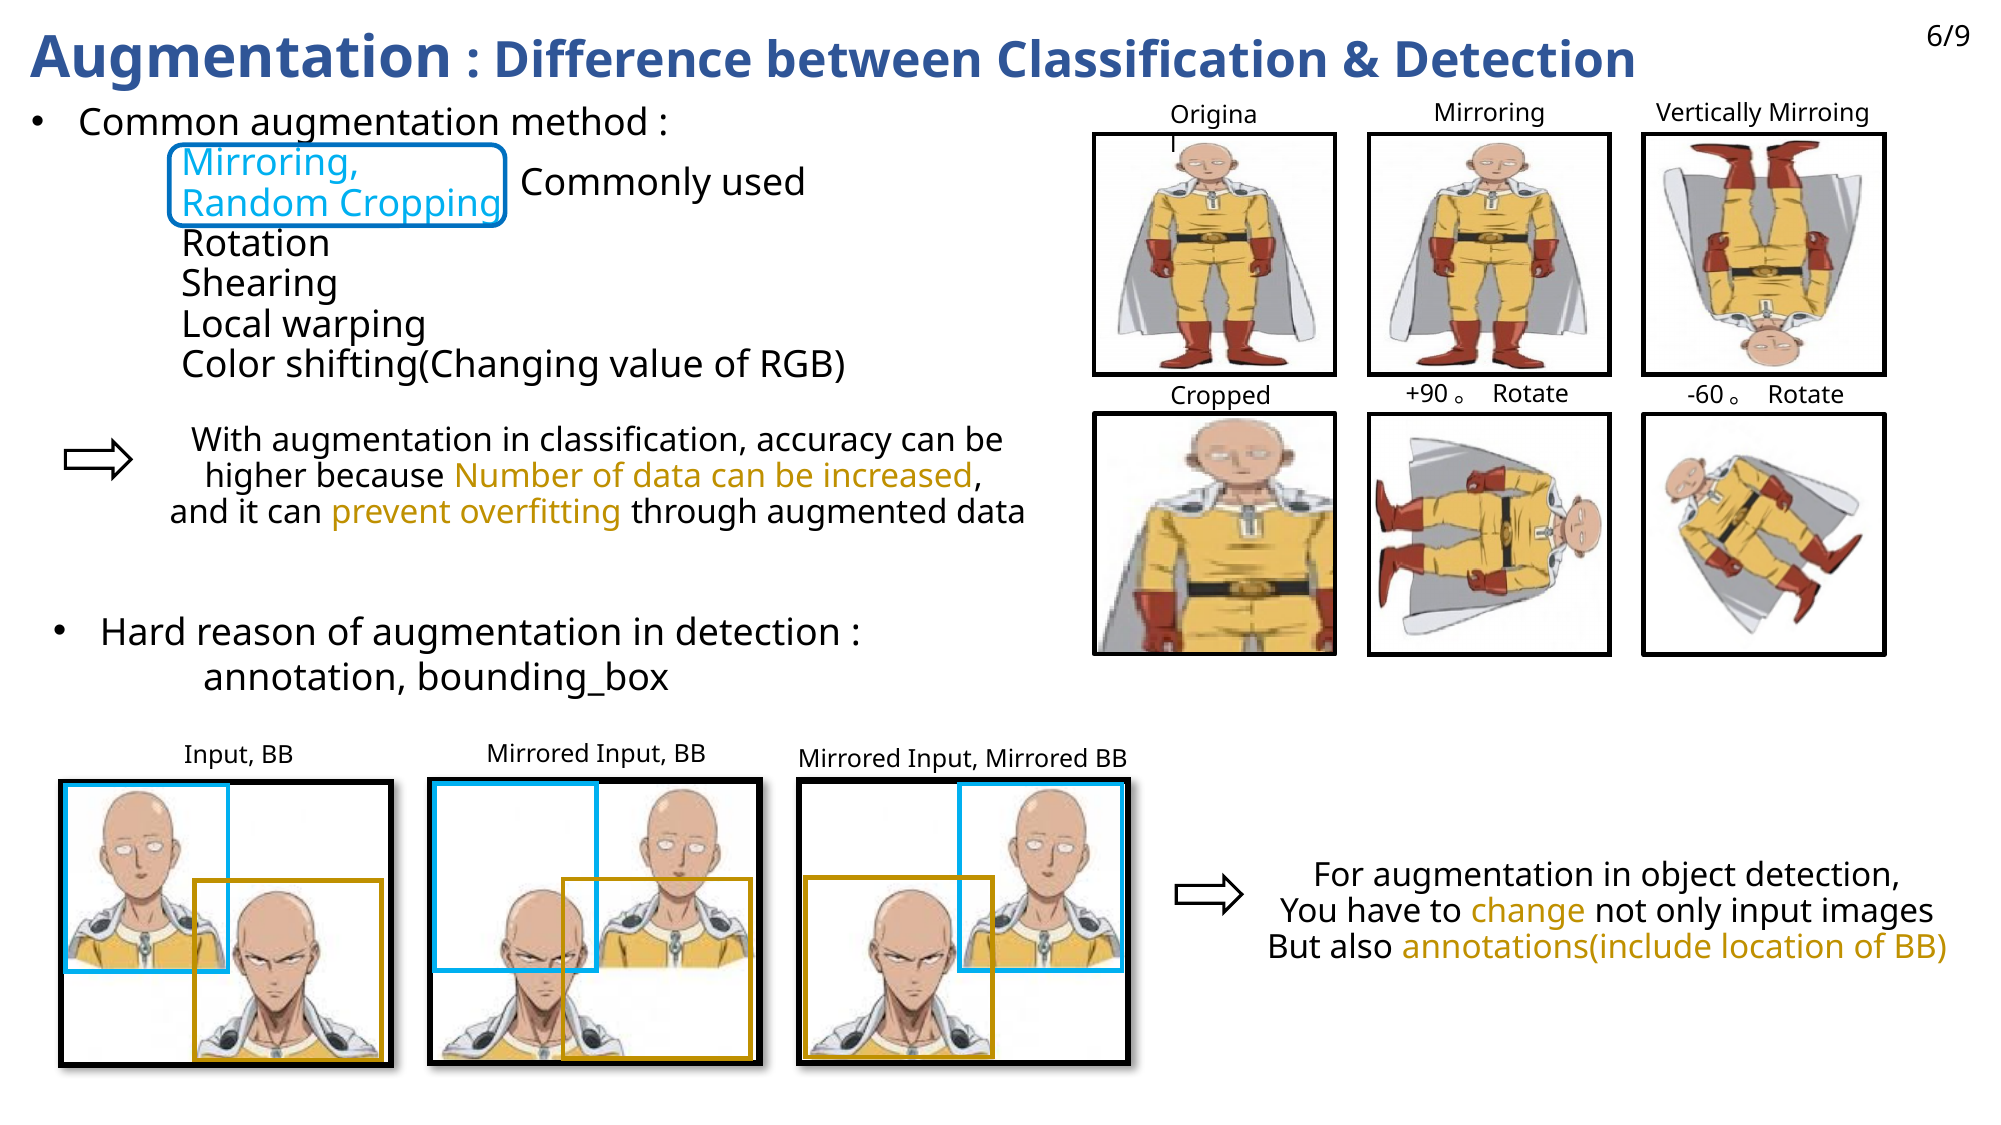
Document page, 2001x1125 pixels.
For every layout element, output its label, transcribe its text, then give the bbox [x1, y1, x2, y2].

picture [1096, 136, 1333, 373]
picture [1096, 415, 1333, 652]
text_box Augmentation : Difference between Classification & Detection [15, 12, 1874, 97]
text_box Commonly used [505, 159, 879, 211]
text_box 6/9 [1906, 7, 1991, 60]
text_box Mirrored Input, Mirrored BB [782, 728, 1154, 781]
picture [1645, 136, 1883, 373]
picture [1371, 136, 1608, 373]
text_box [168, 143, 507, 227]
text_box [1175, 873, 1241, 915]
text_box +90。 Rotate [1390, 370, 1646, 415]
text_box Input, BB [169, 724, 373, 777]
text_box Original [1155, 90, 1274, 136]
text_box Cropped [1155, 373, 1301, 411]
picture [64, 785, 388, 1062]
text_box Hard reason of augmentation in detection : annotation, bounding_box [38, 600, 1039, 720]
picture [1371, 416, 1608, 653]
text_box With augmentation in classification, accuracy can be higher because Number of data can be increased, and it can prevent overfitting through augmented data [130, 416, 1066, 538]
text_box For augmentation in object detection, You have to change not only input images But also annotations(include location of BB) [1241, 851, 1973, 973]
text_box [64, 438, 130, 480]
text_box -60。 Rotate [1672, 370, 1928, 416]
picture [432, 783, 757, 1061]
text_box Mirrored Input, BB [471, 723, 842, 776]
text_box Mirroring [1418, 88, 1567, 134]
text_box Vertically Mirroing [1641, 88, 1897, 134]
picture [801, 783, 1126, 1061]
text_box Common augmentation method : Mirroring, Random Cropping Rotation Shearing Local warping Color shifting(Changing value of RGB) [16, 105, 900, 394]
picture [1645, 416, 1883, 653]
